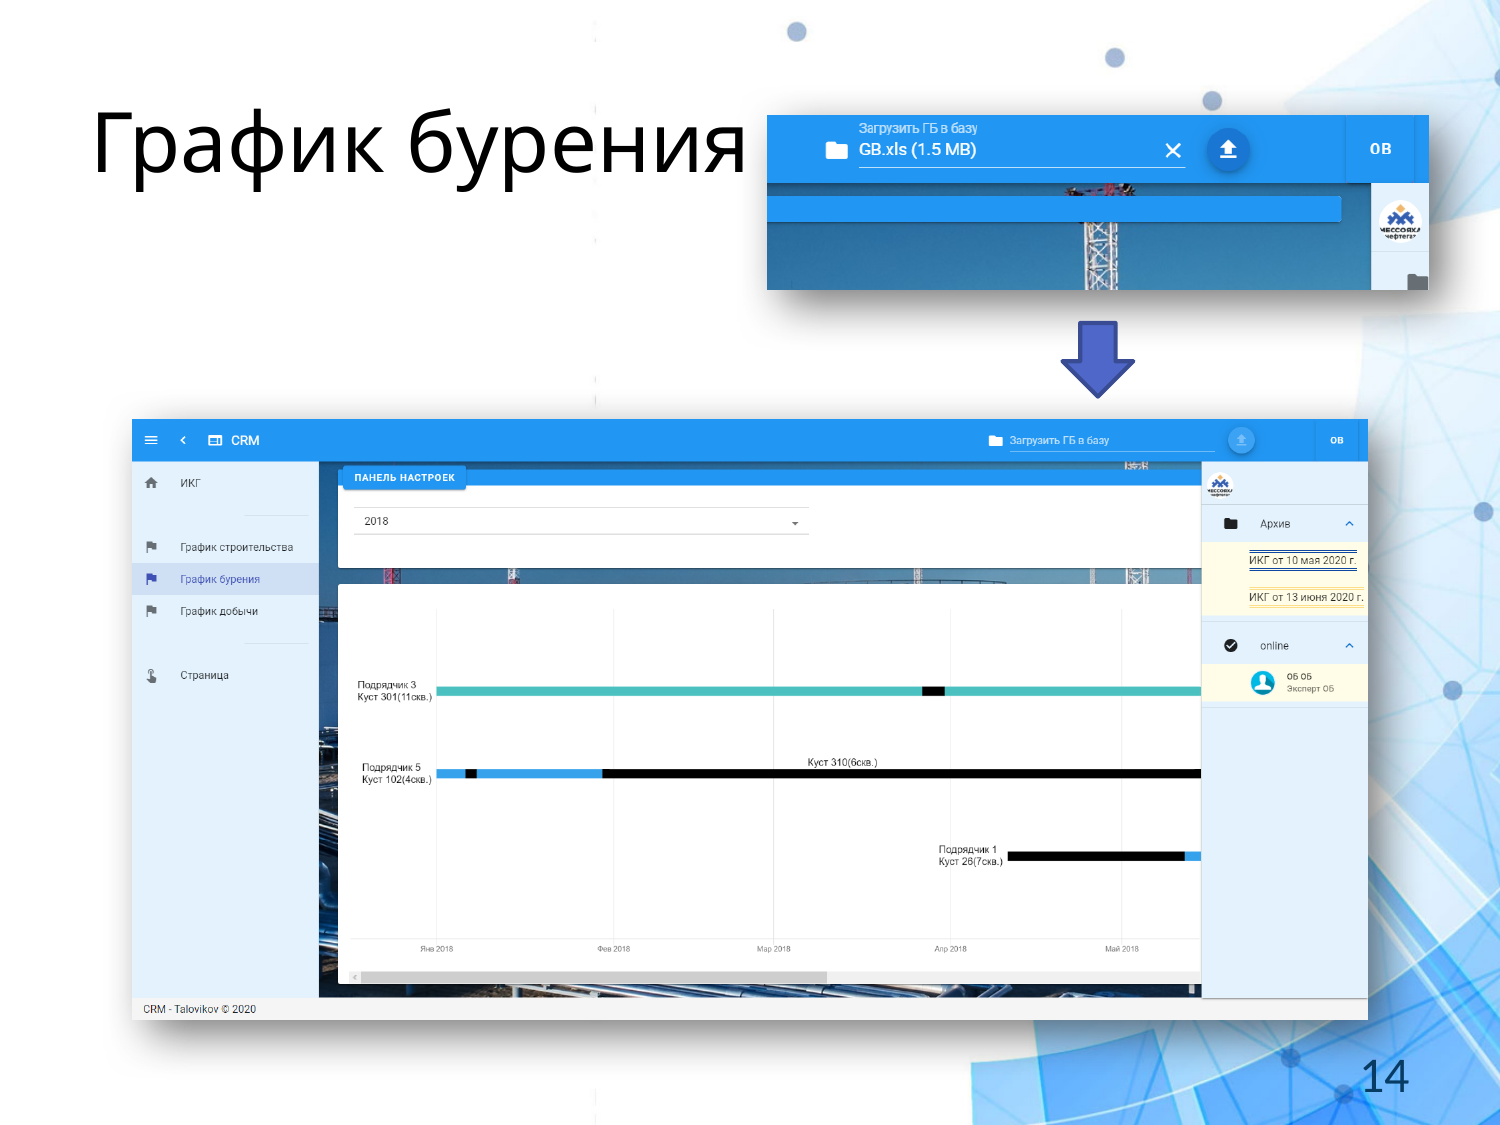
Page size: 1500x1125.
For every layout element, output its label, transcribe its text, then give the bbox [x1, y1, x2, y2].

slide_number 14 [1074, 1042, 1425, 1103]
text_box [1060, 320, 1136, 399]
picture [0, 0, 1500, 1125]
title График бурения [75, 45, 1425, 233]
